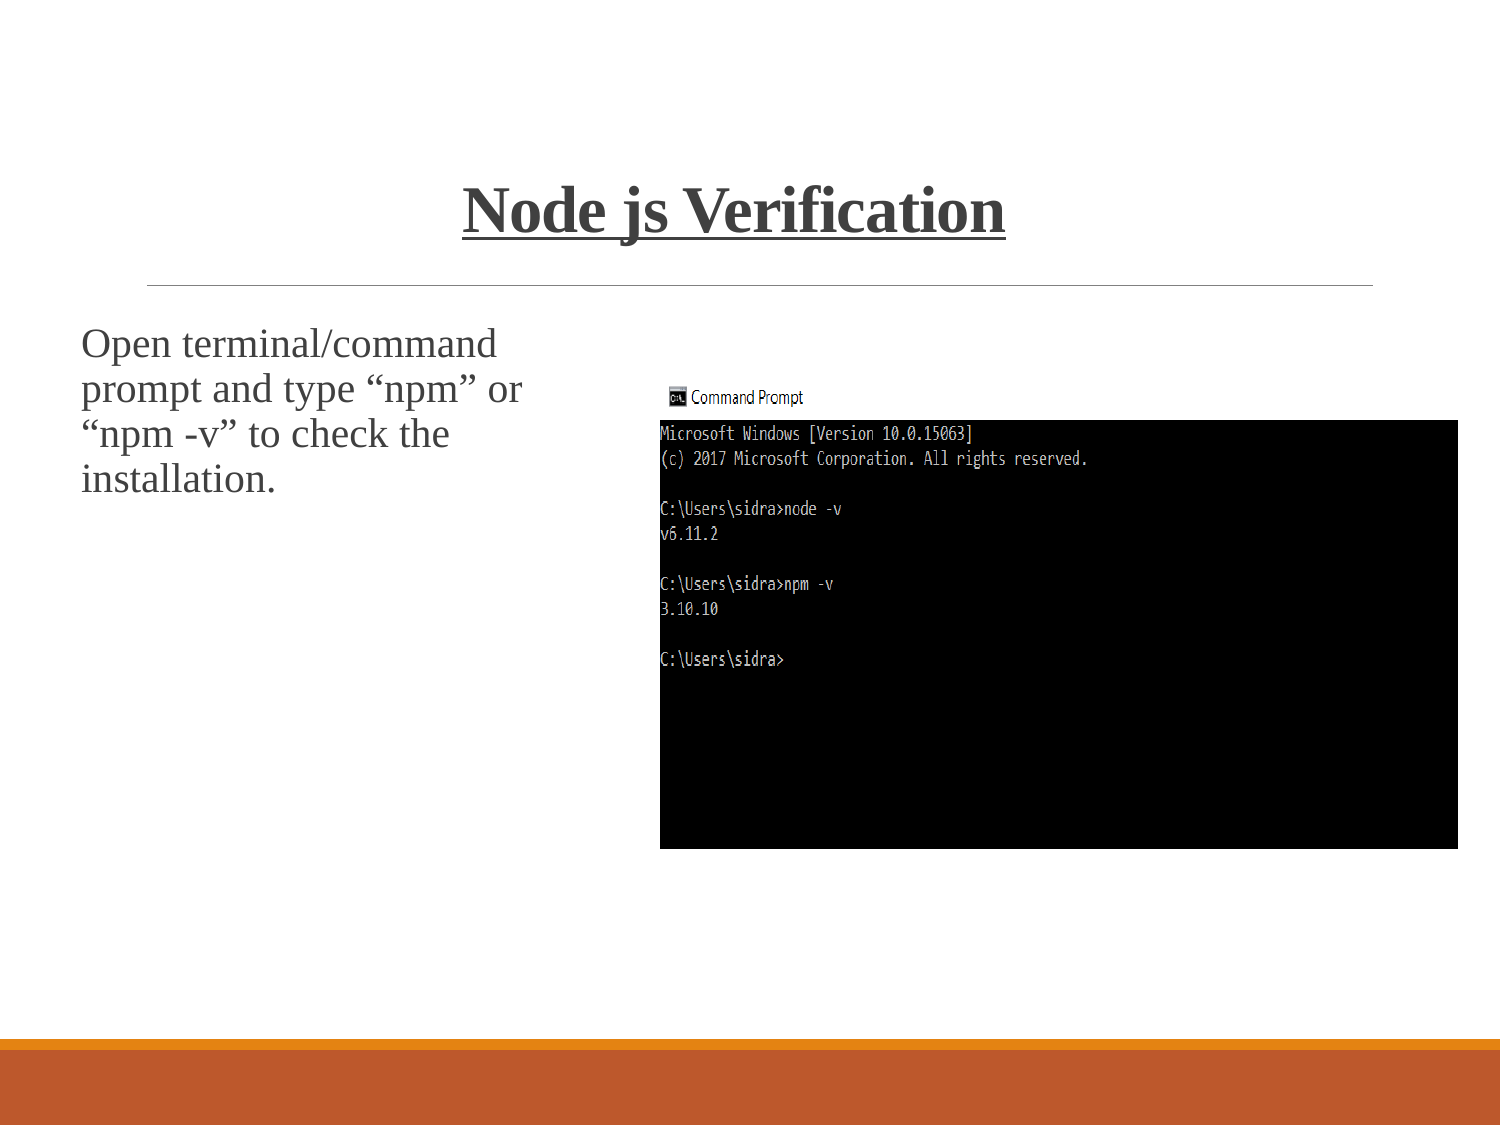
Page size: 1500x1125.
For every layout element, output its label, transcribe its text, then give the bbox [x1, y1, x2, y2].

title Node js Verification [447, 137, 1059, 262]
picture [659, 374, 1458, 850]
list Open terminal/command prompt and type “npm” or “npm -v” to check the installation. [51, 306, 638, 1013]
